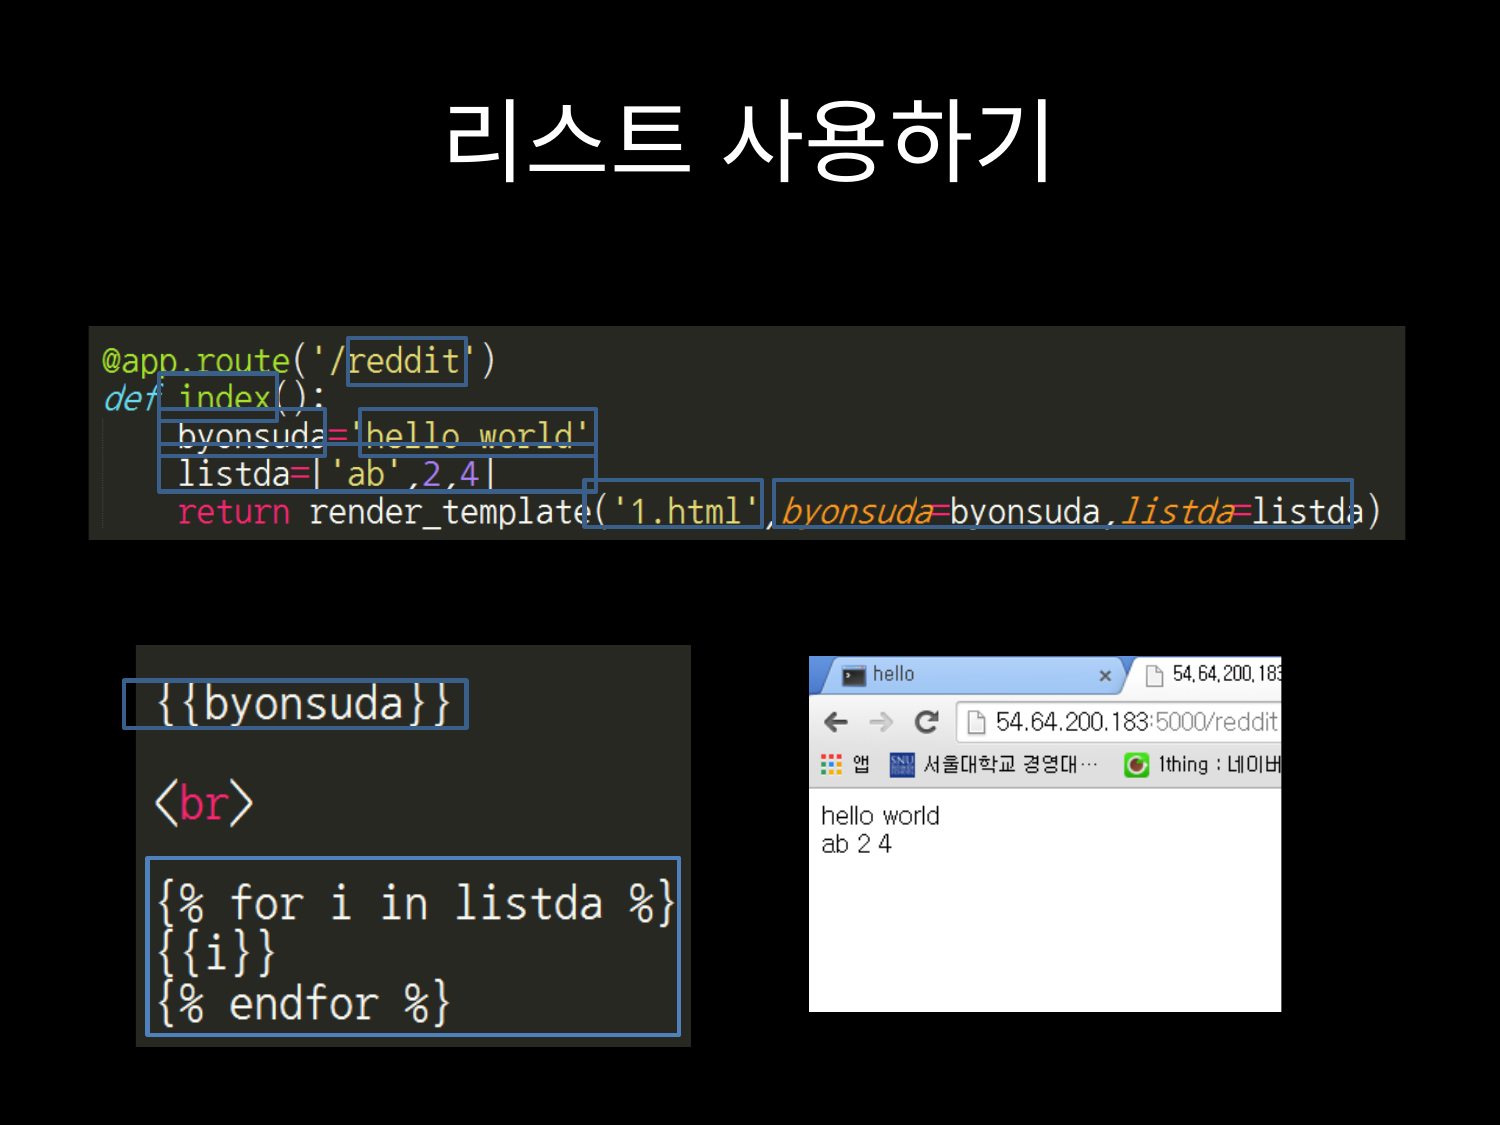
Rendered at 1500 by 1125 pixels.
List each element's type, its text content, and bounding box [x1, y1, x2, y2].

text_box [122, 678, 130, 730]
picture [135, 644, 692, 1048]
picture [808, 656, 1282, 1012]
picture [88, 325, 1406, 540]
title 리스트 사용하기 [75, 45, 1425, 233]
